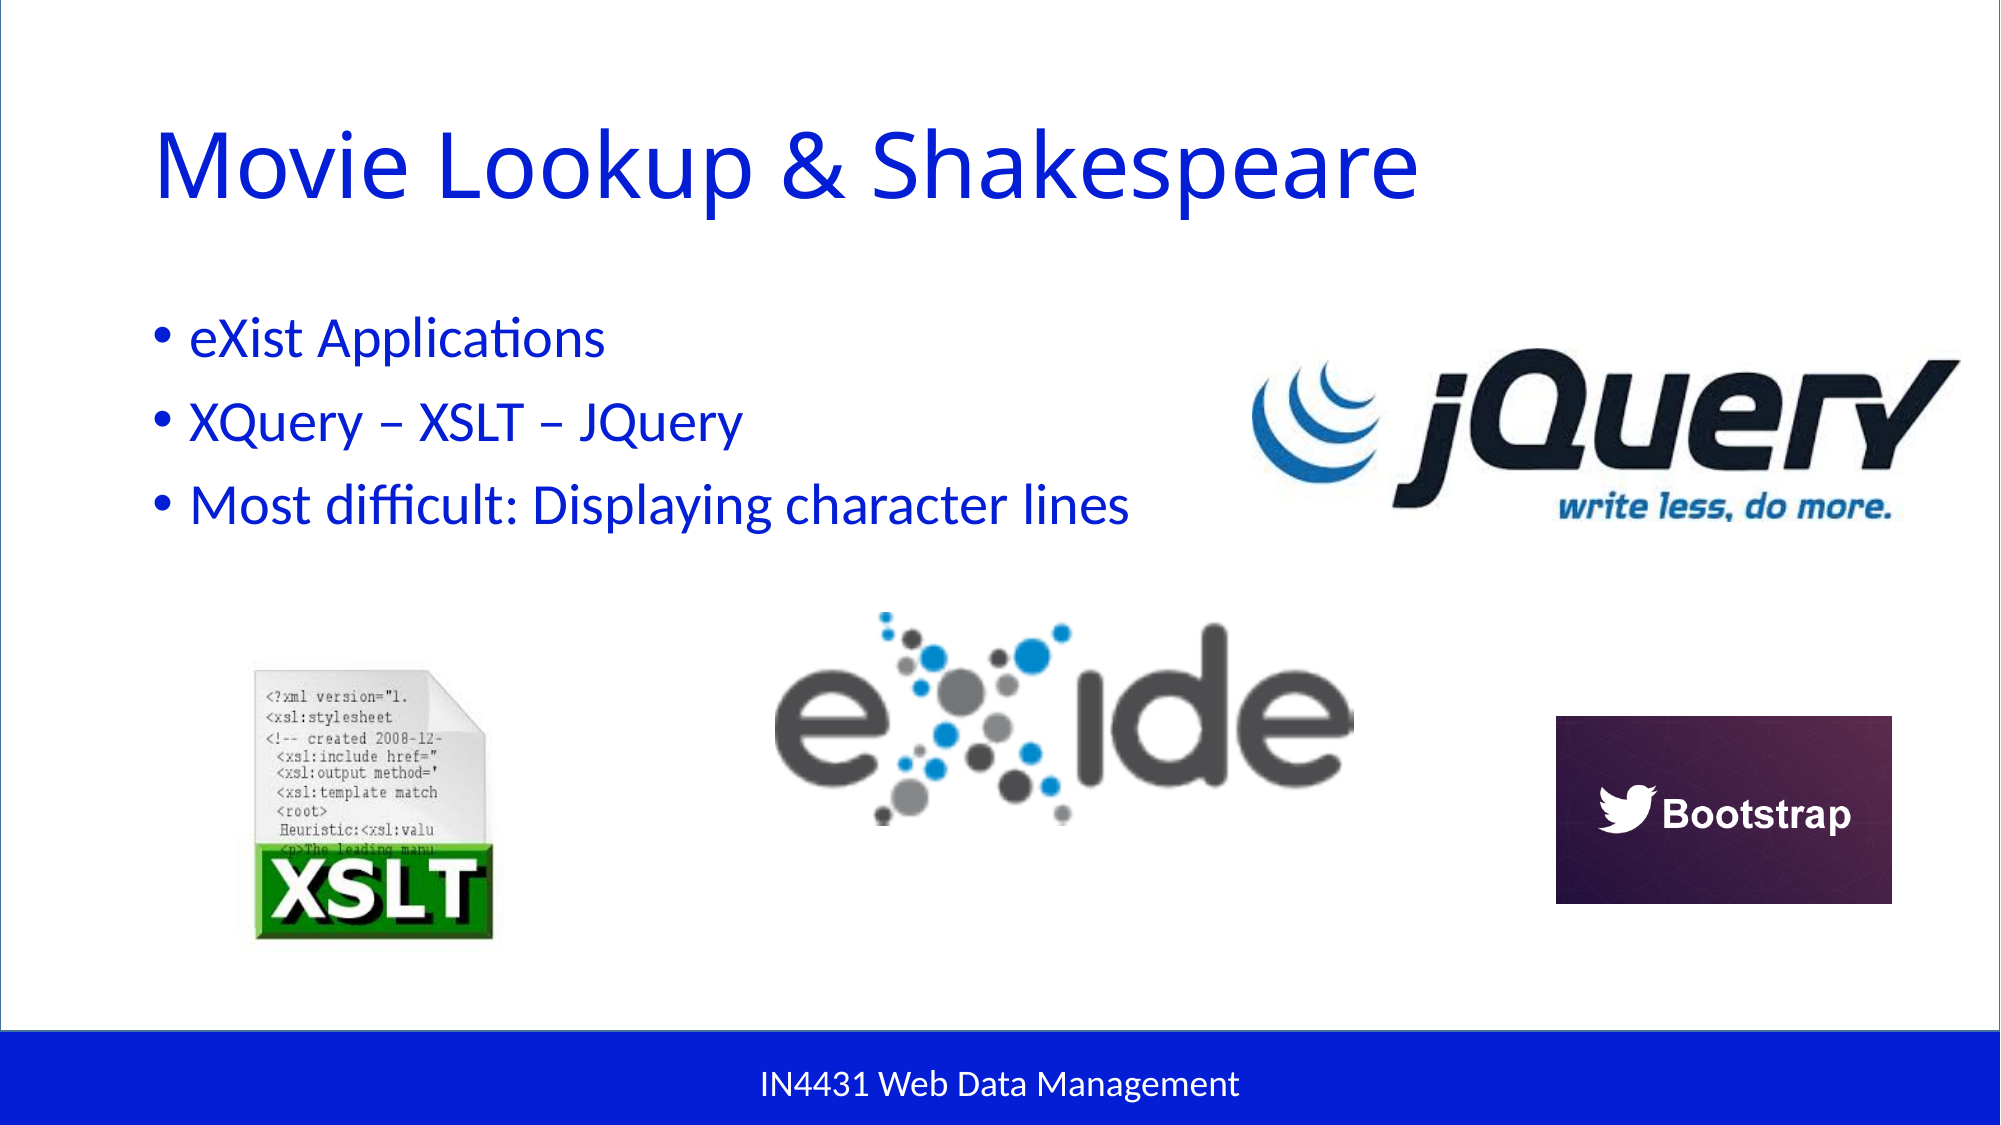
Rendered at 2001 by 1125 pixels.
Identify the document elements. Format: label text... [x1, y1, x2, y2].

picture [1252, 348, 1961, 522]
picture [775, 612, 1354, 826]
picture [238, 651, 508, 954]
list eXist Applications XQuery – XSLT – JQuery Most difficult: Displaying character lines [137, 299, 1863, 1014]
text_box IN4431 Web Data Management [15, 1051, 1986, 1112]
picture [1556, 716, 1892, 904]
title Movie Lookup & Shakespeare [137, 59, 1863, 278]
text_box [0, 0, 2000, 1032]
